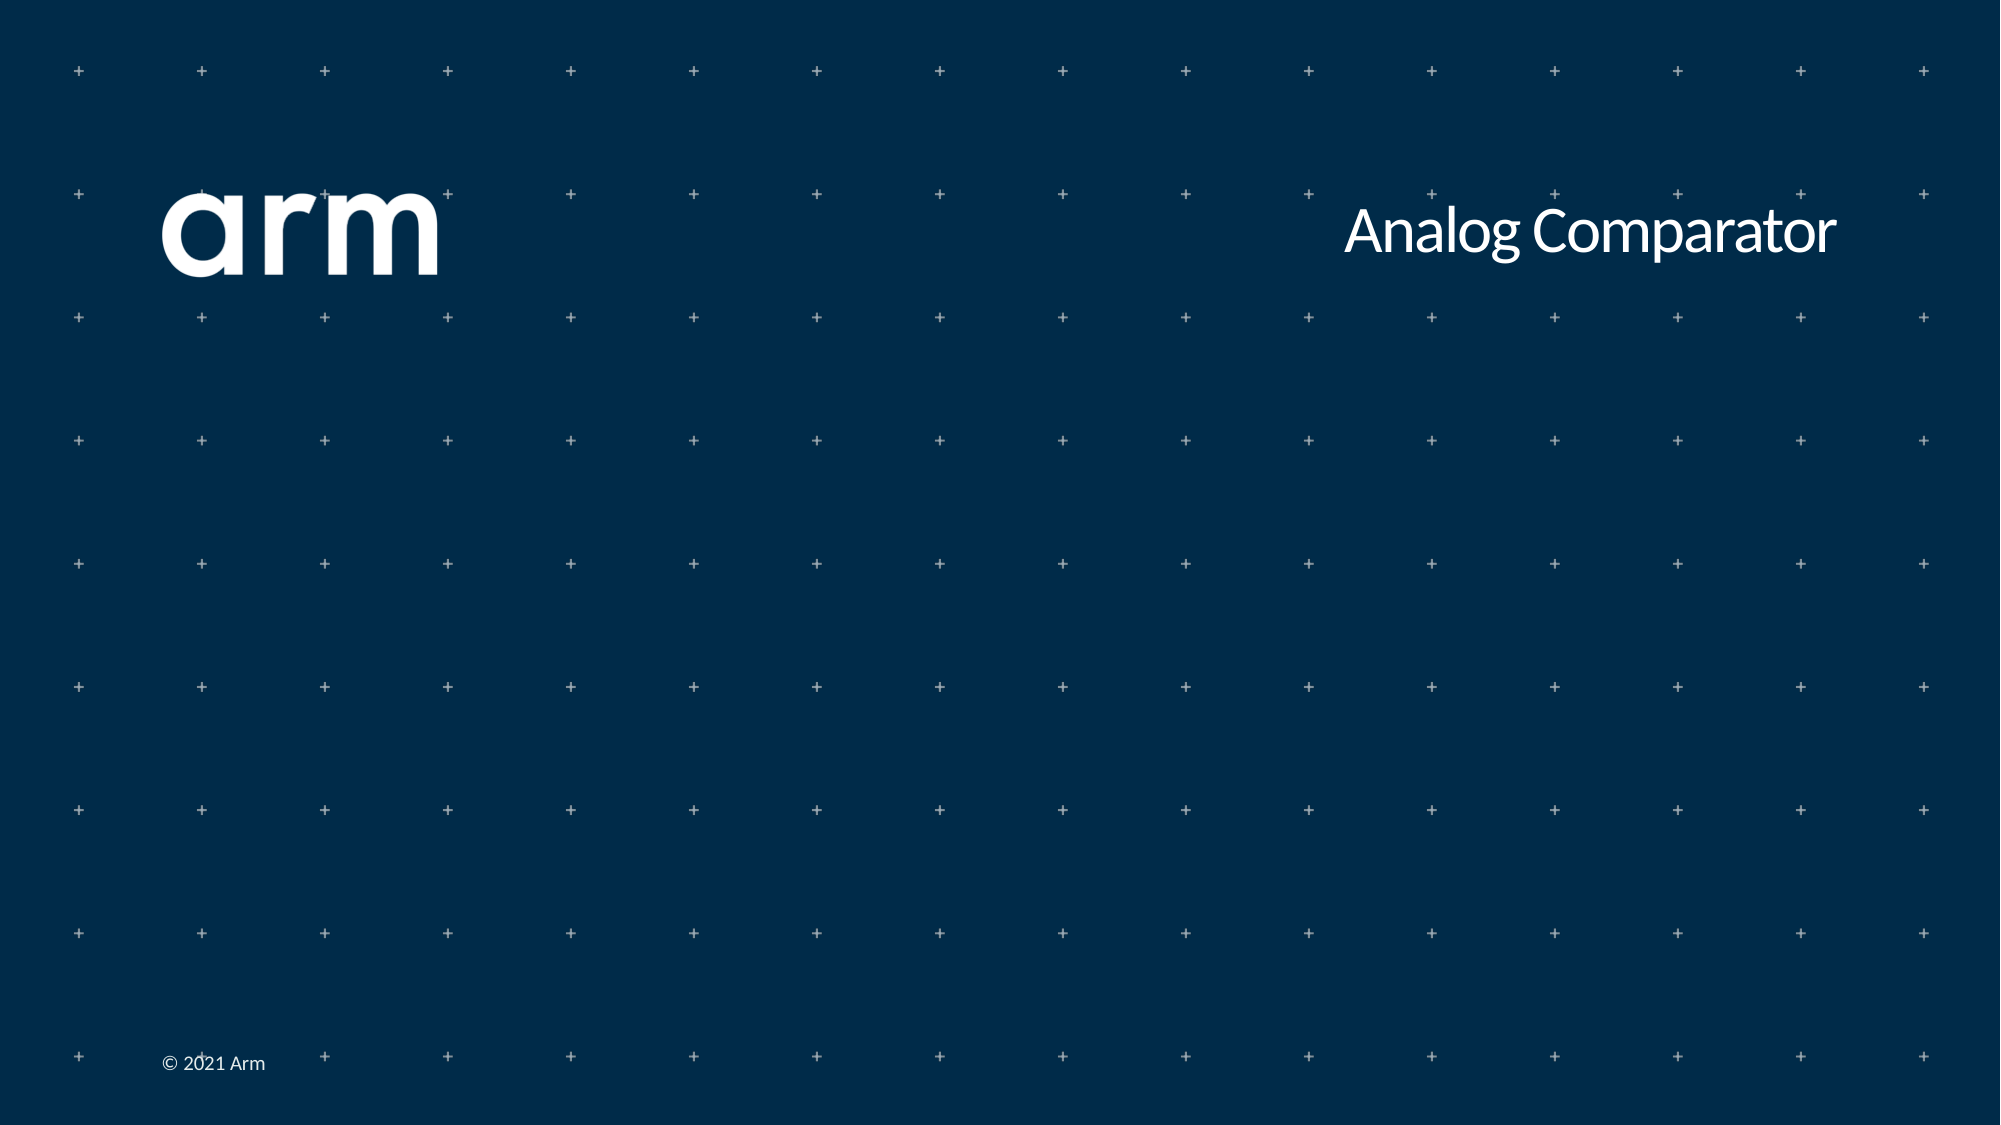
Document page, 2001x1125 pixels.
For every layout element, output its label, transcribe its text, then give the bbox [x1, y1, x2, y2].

title Analog Comparator [822, 198, 1839, 621]
picture [160, 191, 440, 279]
